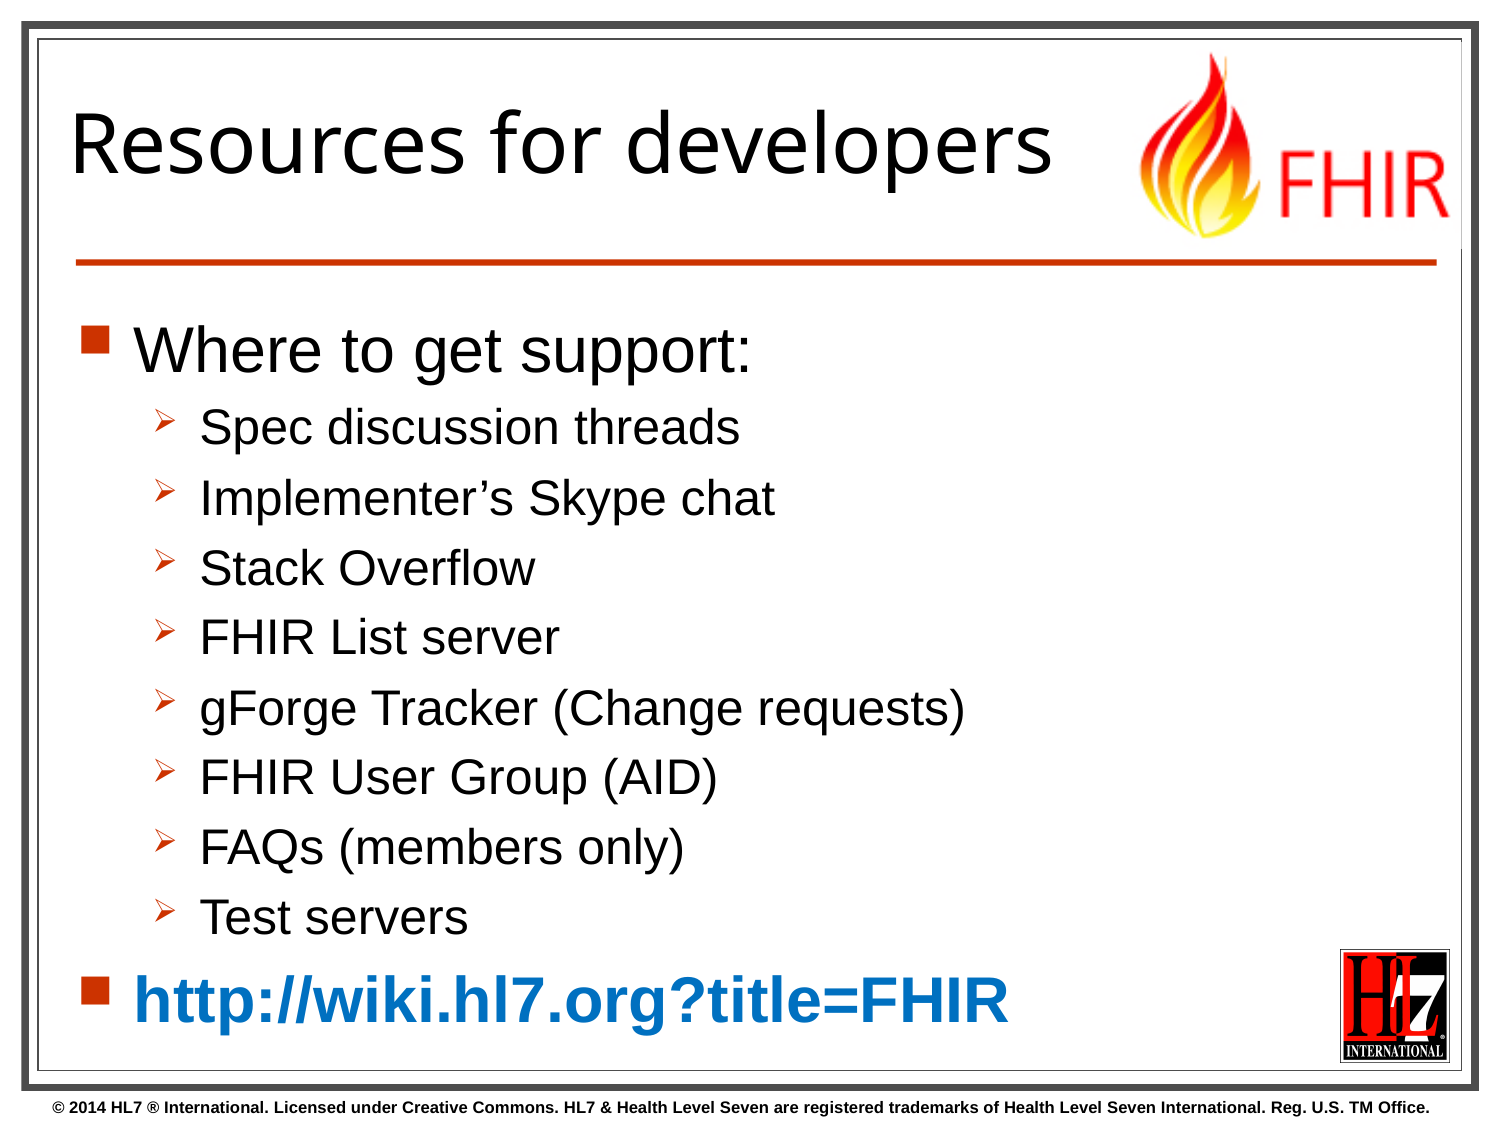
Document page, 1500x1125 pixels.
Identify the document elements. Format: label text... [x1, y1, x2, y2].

list Where to get support: Spec discussion threads Implementer’s Skype chat Stack Overflow FHIR List server gForge Tracker (Change requests) FHIR User Group (AID) FAQs (members only) Test servers http://wiki.hl7.org?title=FHIR [62, 299, 1438, 1035]
title Resources for developers [53, 54, 1128, 244]
picture [1340, 949, 1450, 1063]
picture [1128, 42, 1462, 249]
